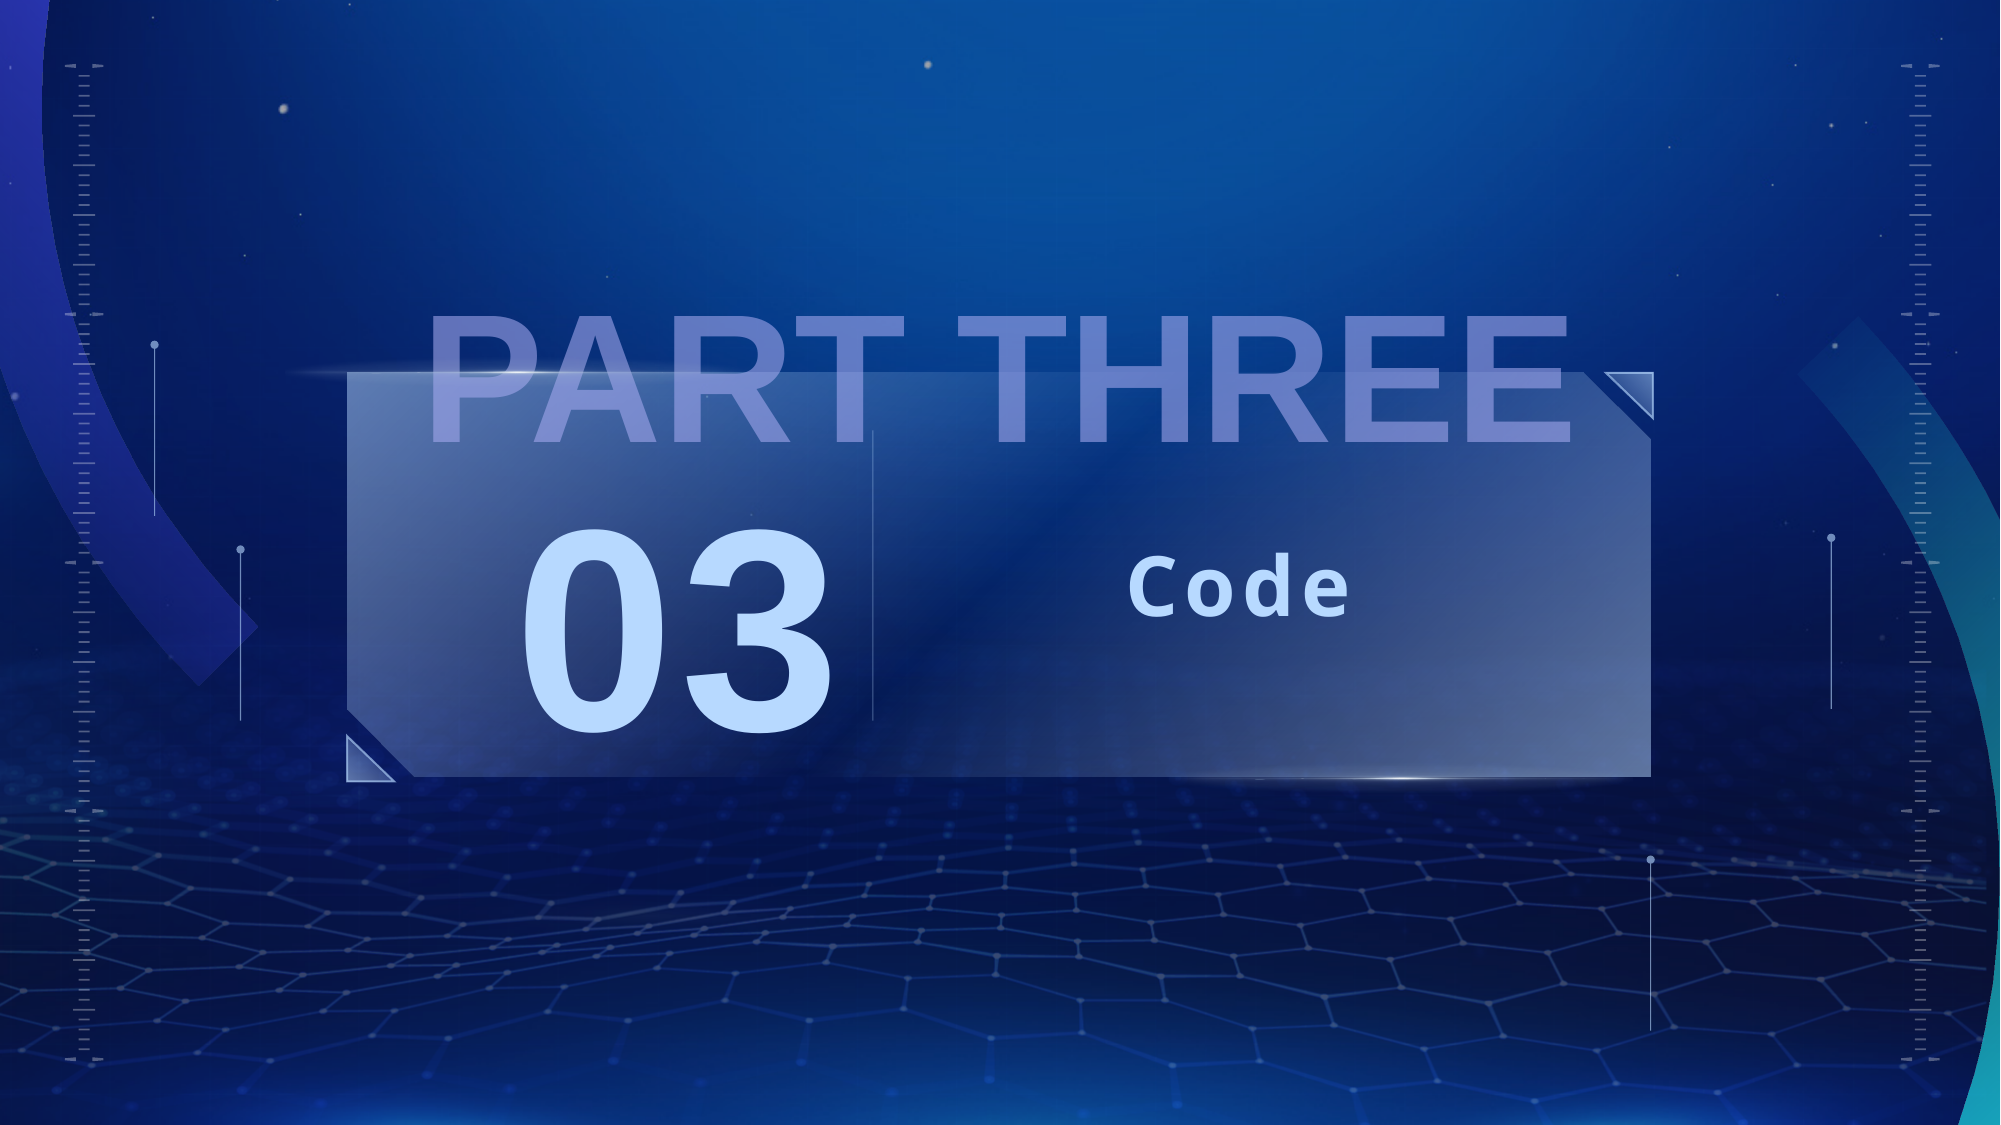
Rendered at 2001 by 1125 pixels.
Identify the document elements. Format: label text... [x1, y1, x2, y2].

text_box Code [881, 495, 1596, 640]
picture [0, 0, 2001, 1125]
text_box [1606, 372, 1653, 419]
text_box 03 [499, 332, 856, 796]
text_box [64, 63, 99, 1061]
text_box [347, 387, 499, 777]
text_box PART THREE [395, 214, 1605, 479]
text_box [347, 736, 394, 782]
text_box [856, 394, 1651, 777]
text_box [1901, 63, 1936, 1061]
